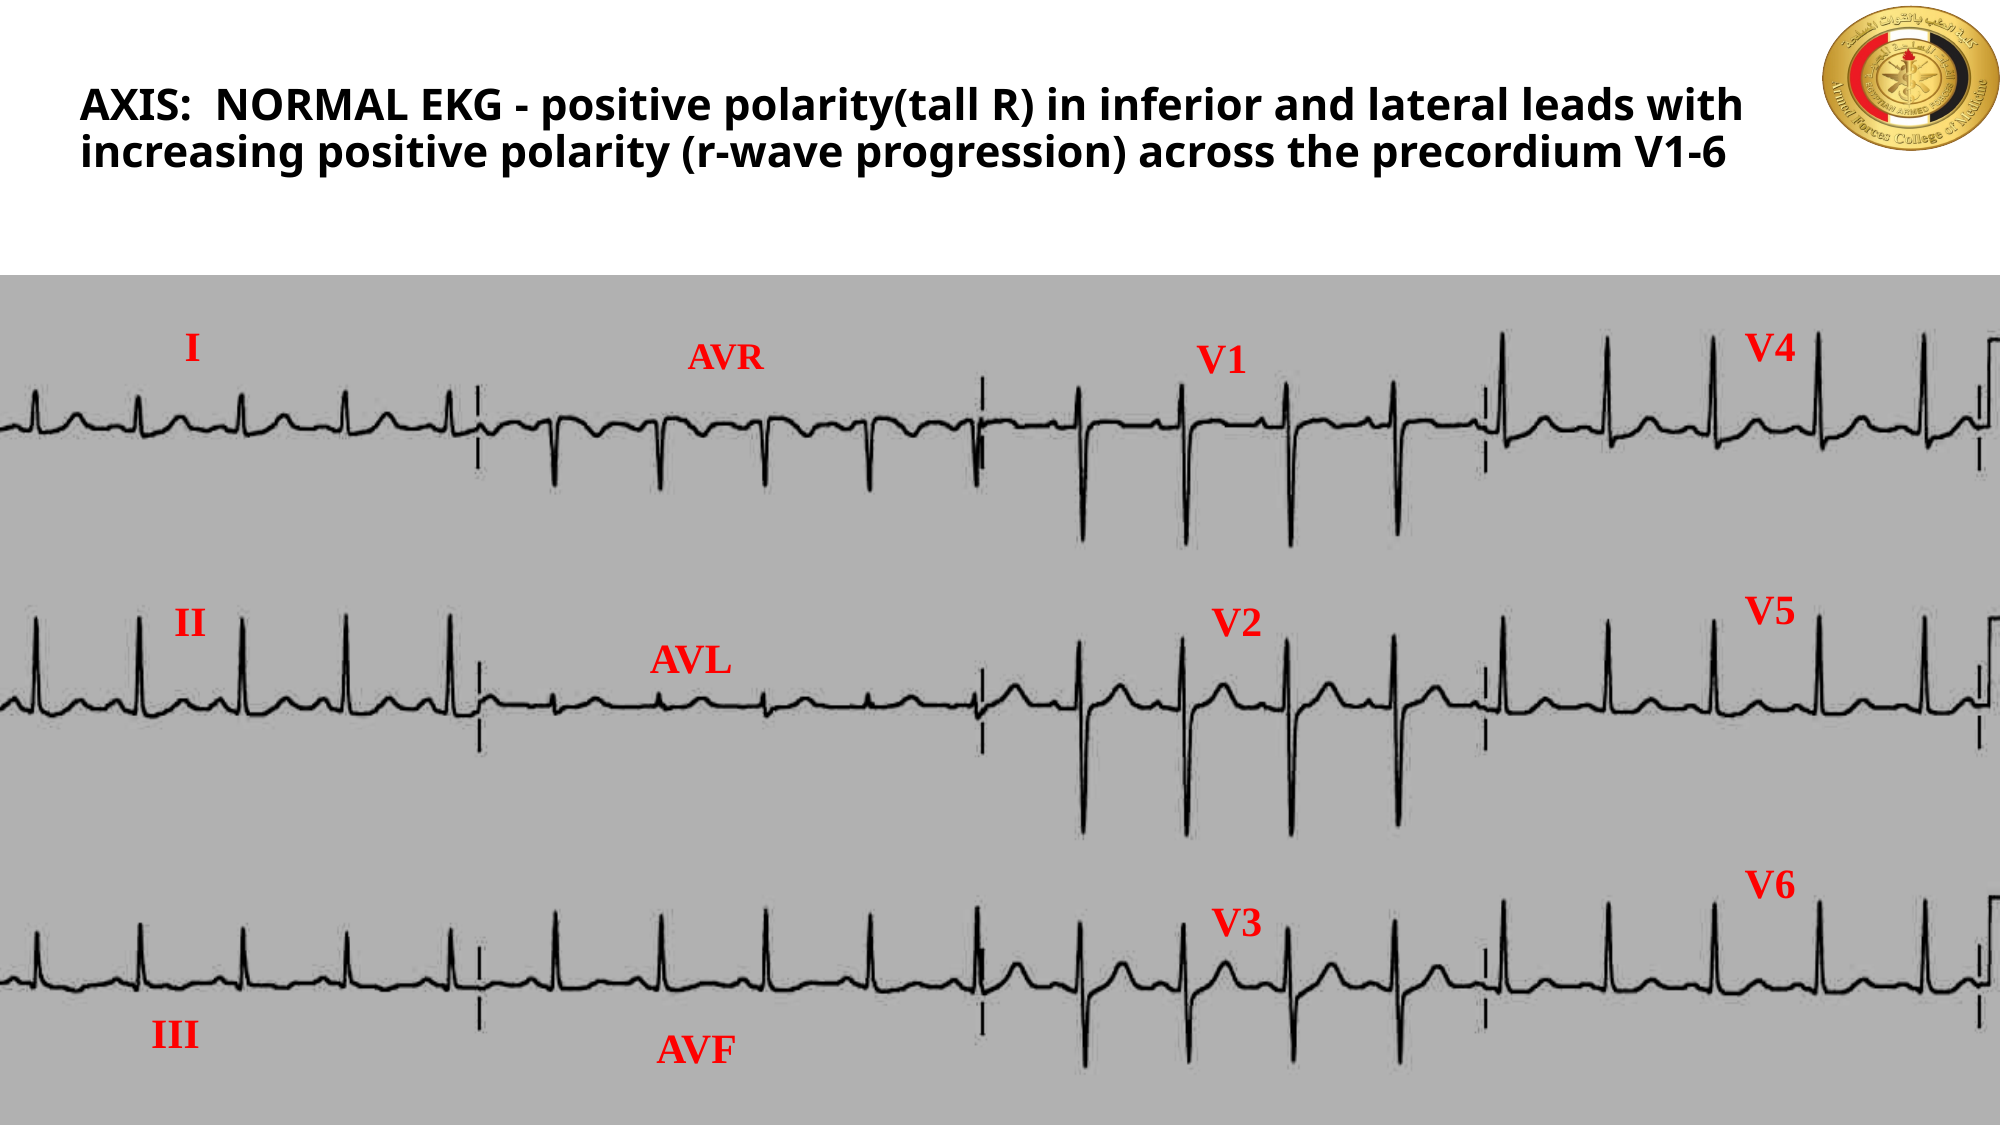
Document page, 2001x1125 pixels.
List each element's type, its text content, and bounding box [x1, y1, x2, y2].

title AXIS: NORMAL EKG - positive polarity(tall R) in inferior and lateral leads with increasing positive polarity (r-wave progression) across the precordium V1-6 [64, 54, 1771, 205]
picture [1822, 5, 2000, 151]
picture [0, 274, 2000, 1125]
